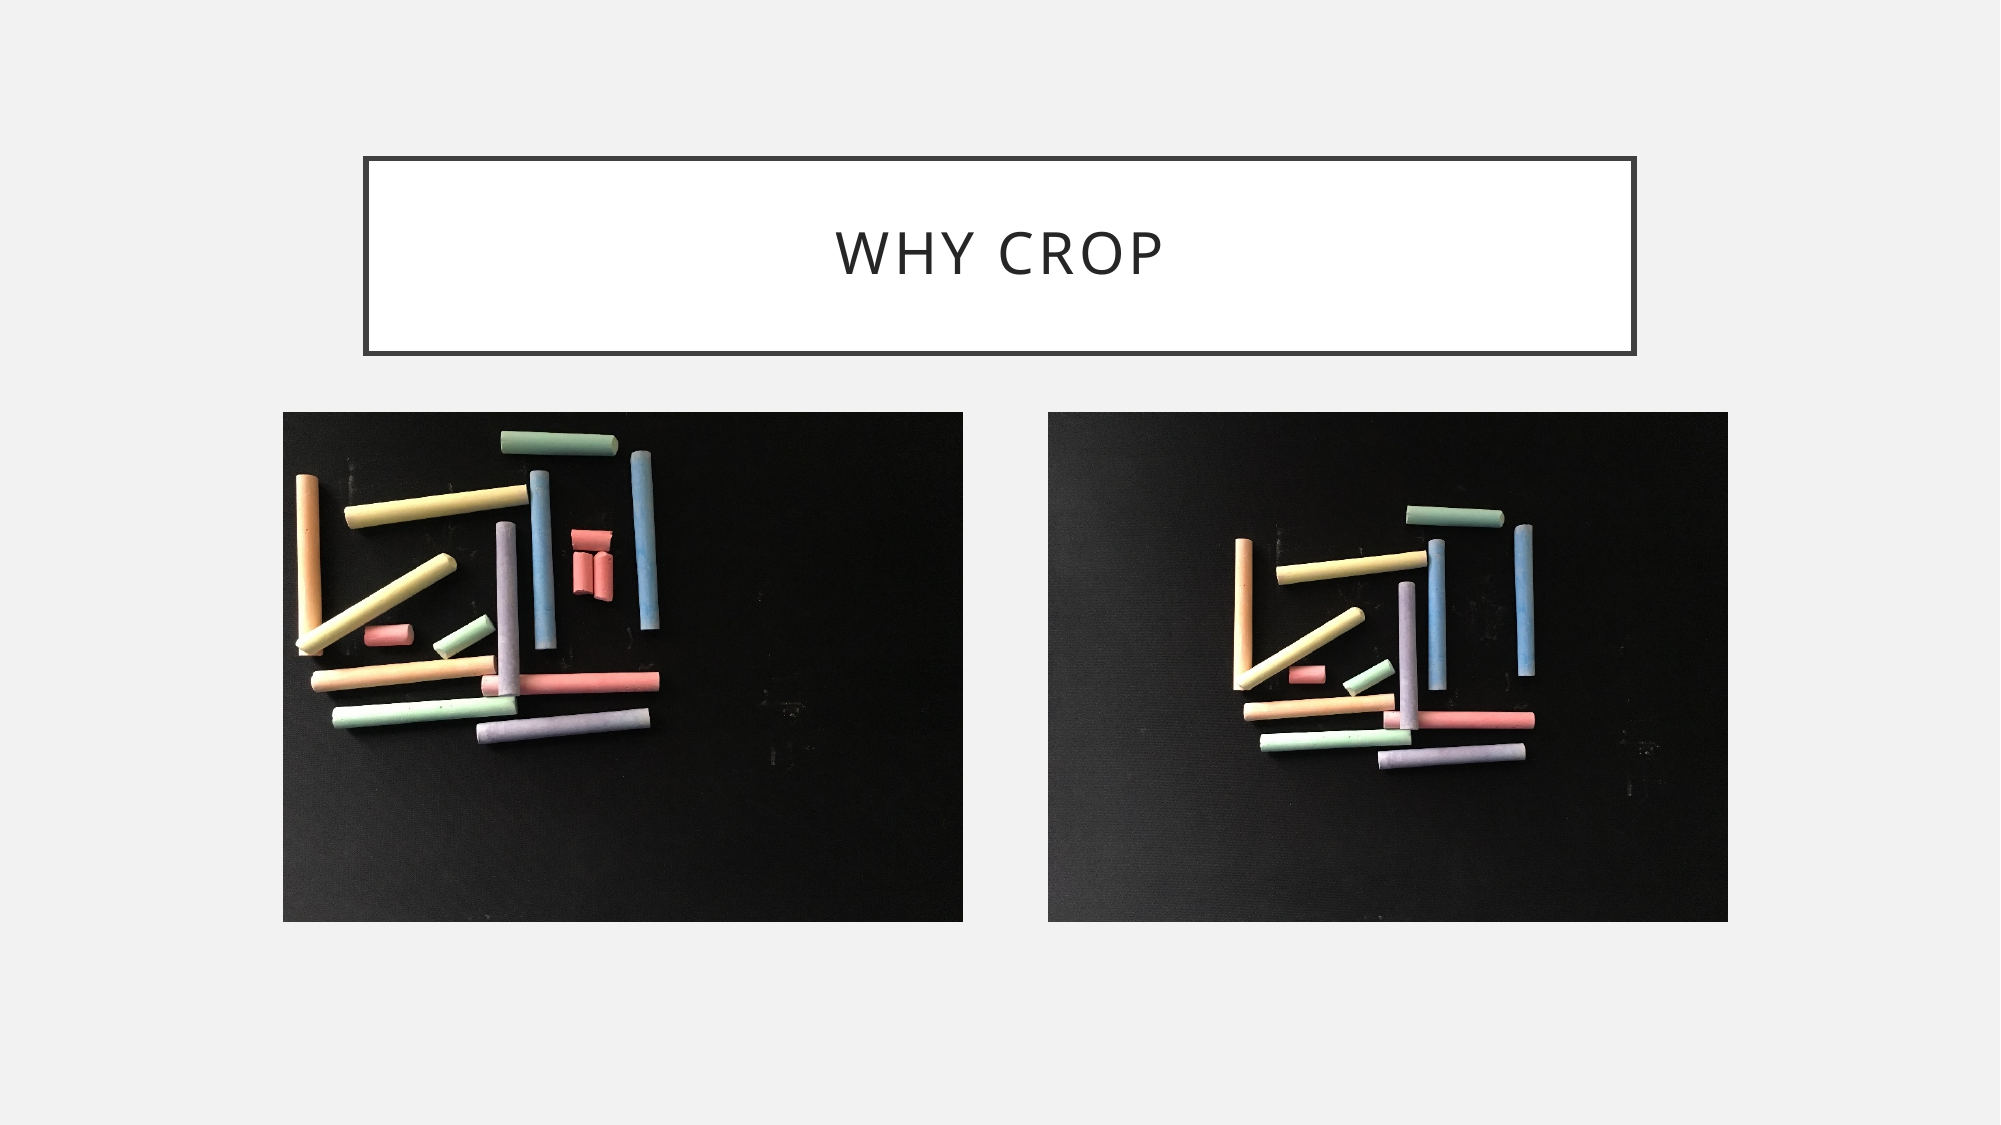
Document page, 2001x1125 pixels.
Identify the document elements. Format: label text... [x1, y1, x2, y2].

title Why Crop [363, 156, 1637, 356]
picture [1048, 412, 1728, 922]
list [283, 412, 963, 922]
